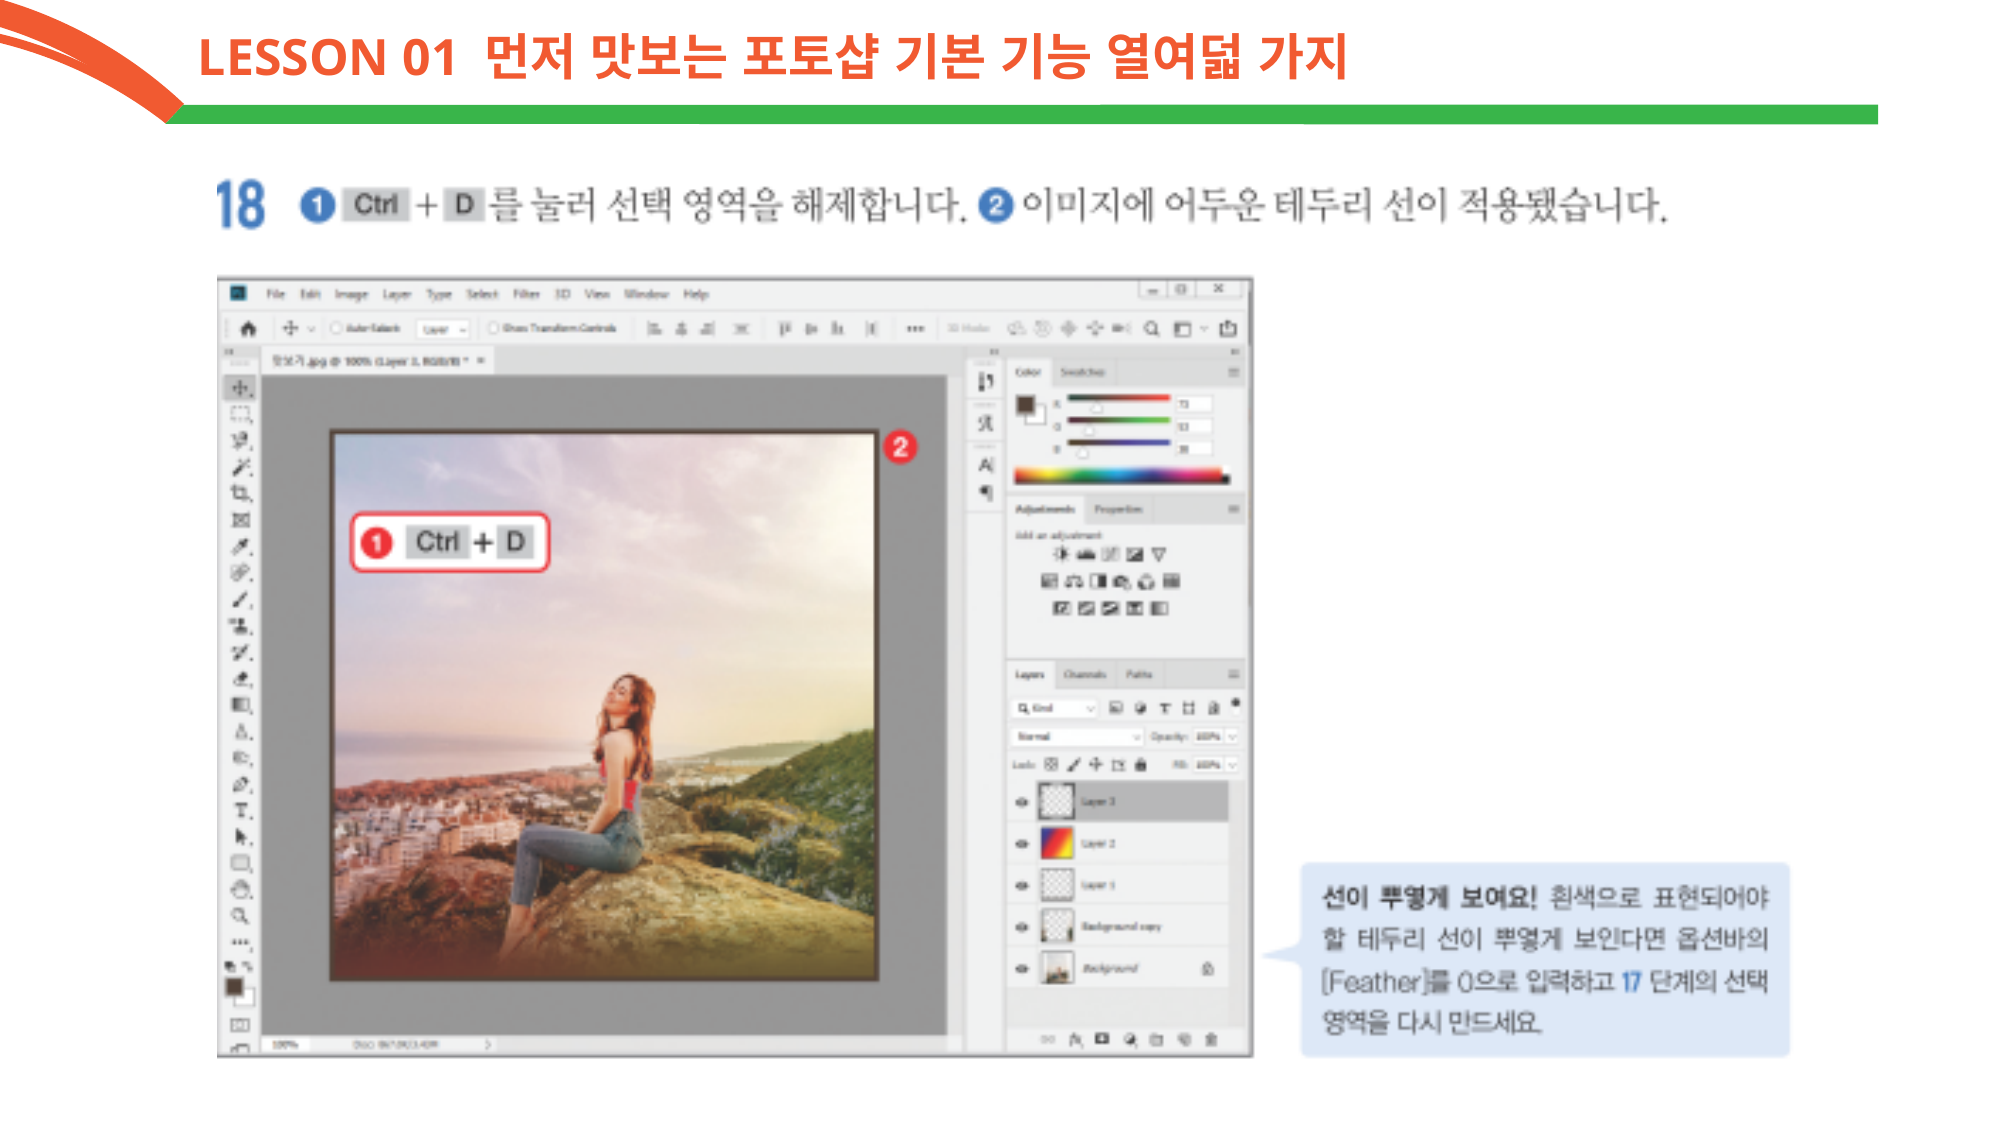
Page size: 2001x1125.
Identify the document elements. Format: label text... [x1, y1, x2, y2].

title LESSON 01 먼저 맛보는 포토샵 기본 기능 열여덟 가지 [183, 24, 1836, 95]
picture [217, 174, 1802, 1073]
